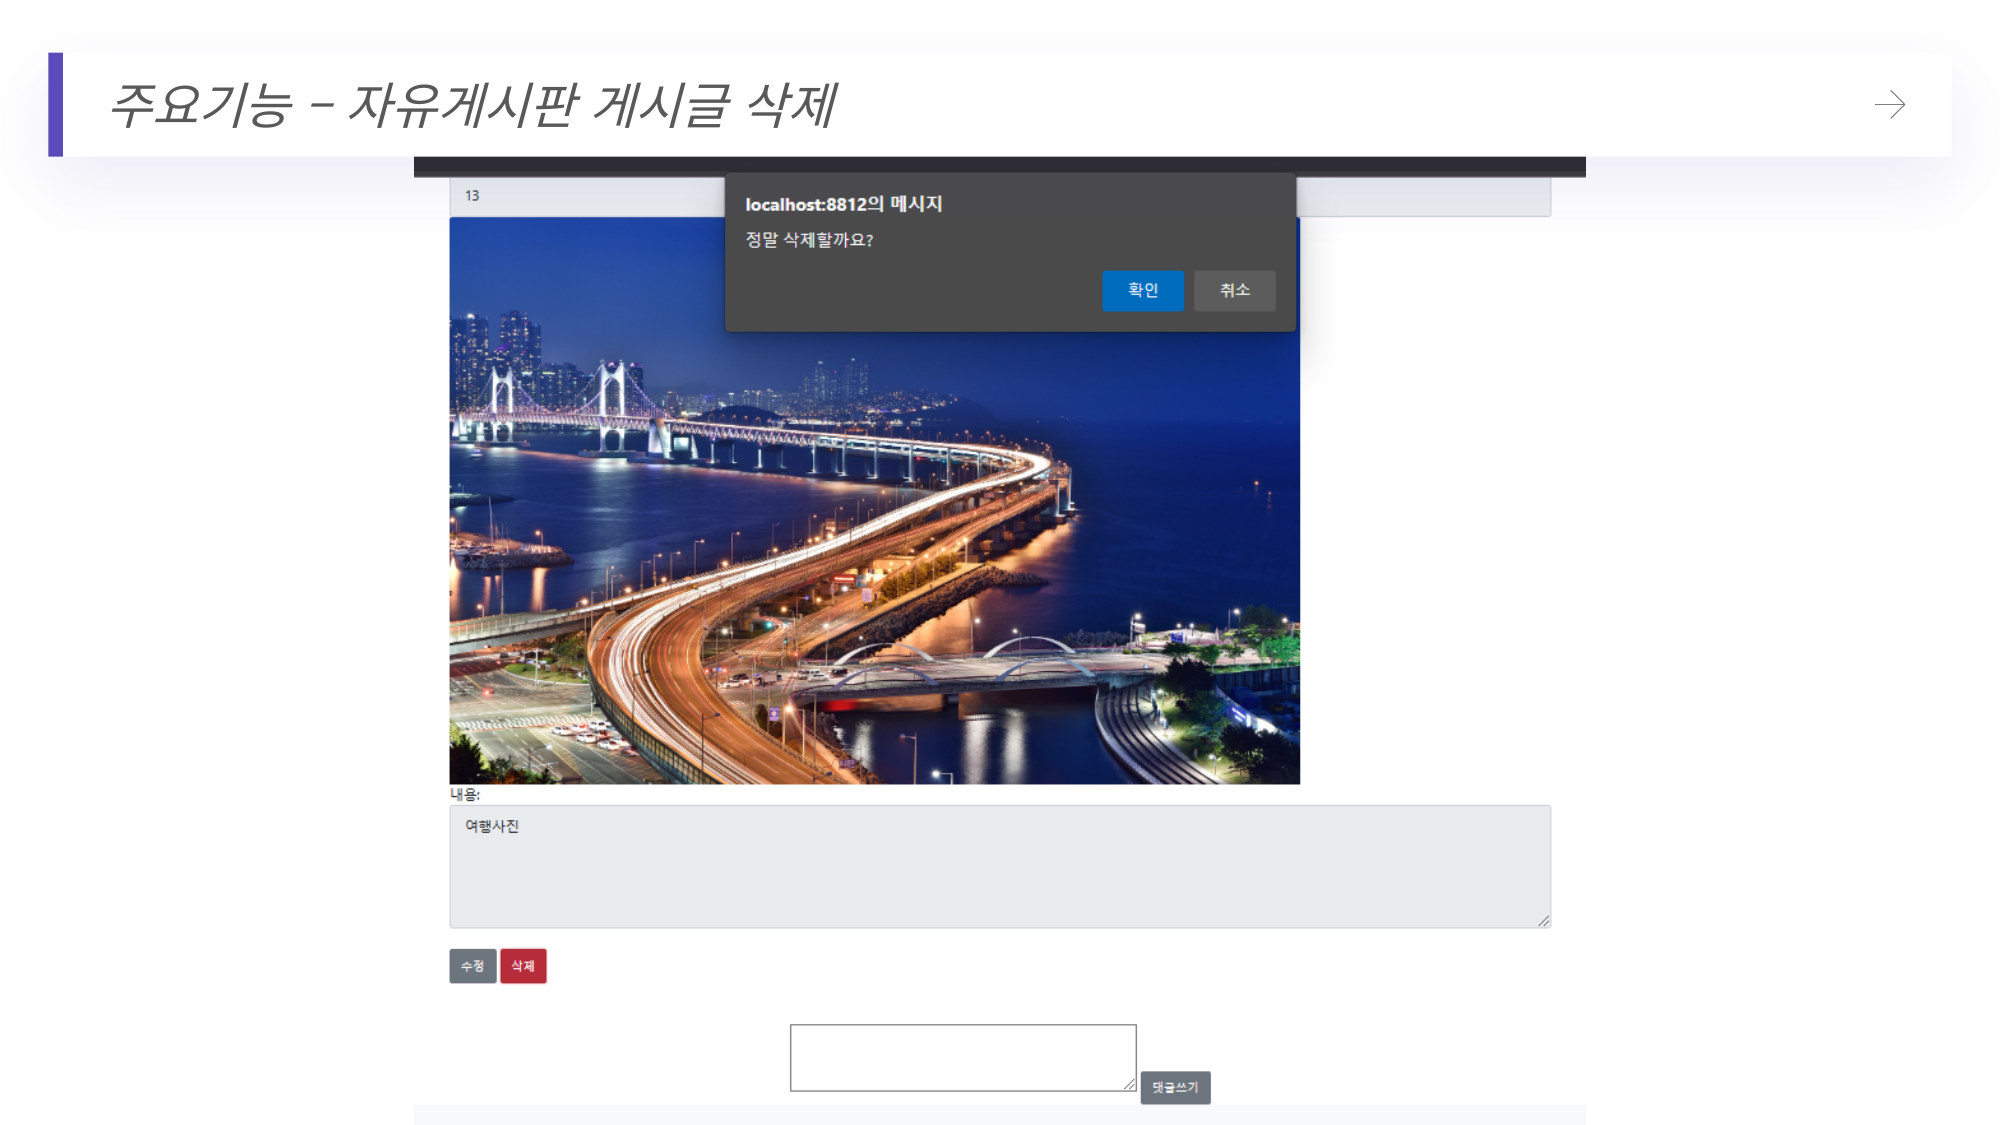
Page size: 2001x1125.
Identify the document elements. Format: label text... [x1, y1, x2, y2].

text_box [47, 52, 64, 158]
picture [414, 151, 1586, 1125]
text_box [1875, 90, 1905, 119]
text_box 주요기능 – 자유게시판 게시글 삭제 [64, 52, 1953, 158]
